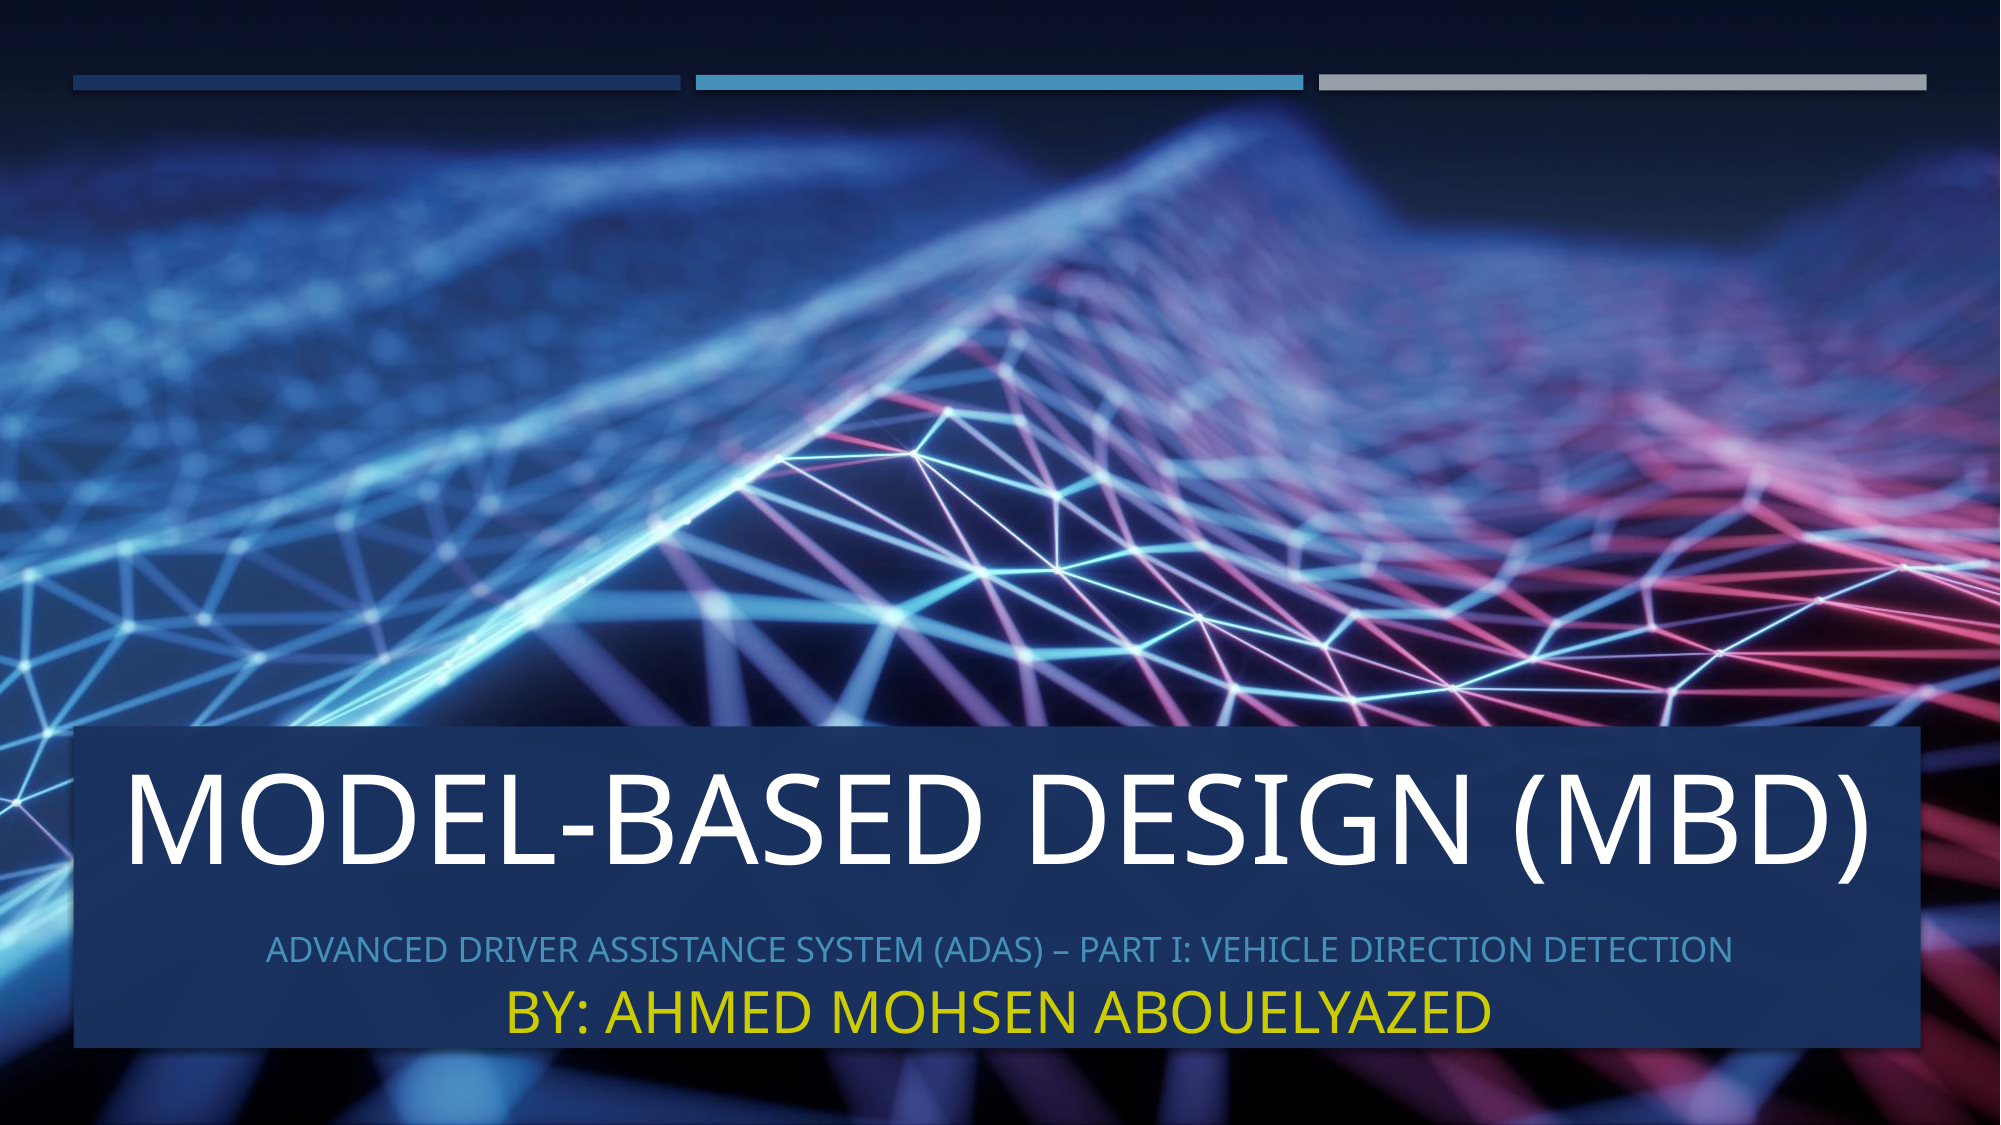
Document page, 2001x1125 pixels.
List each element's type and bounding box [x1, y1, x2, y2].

text_box [72, 73, 1928, 92]
picture [0, 0, 2000, 1125]
